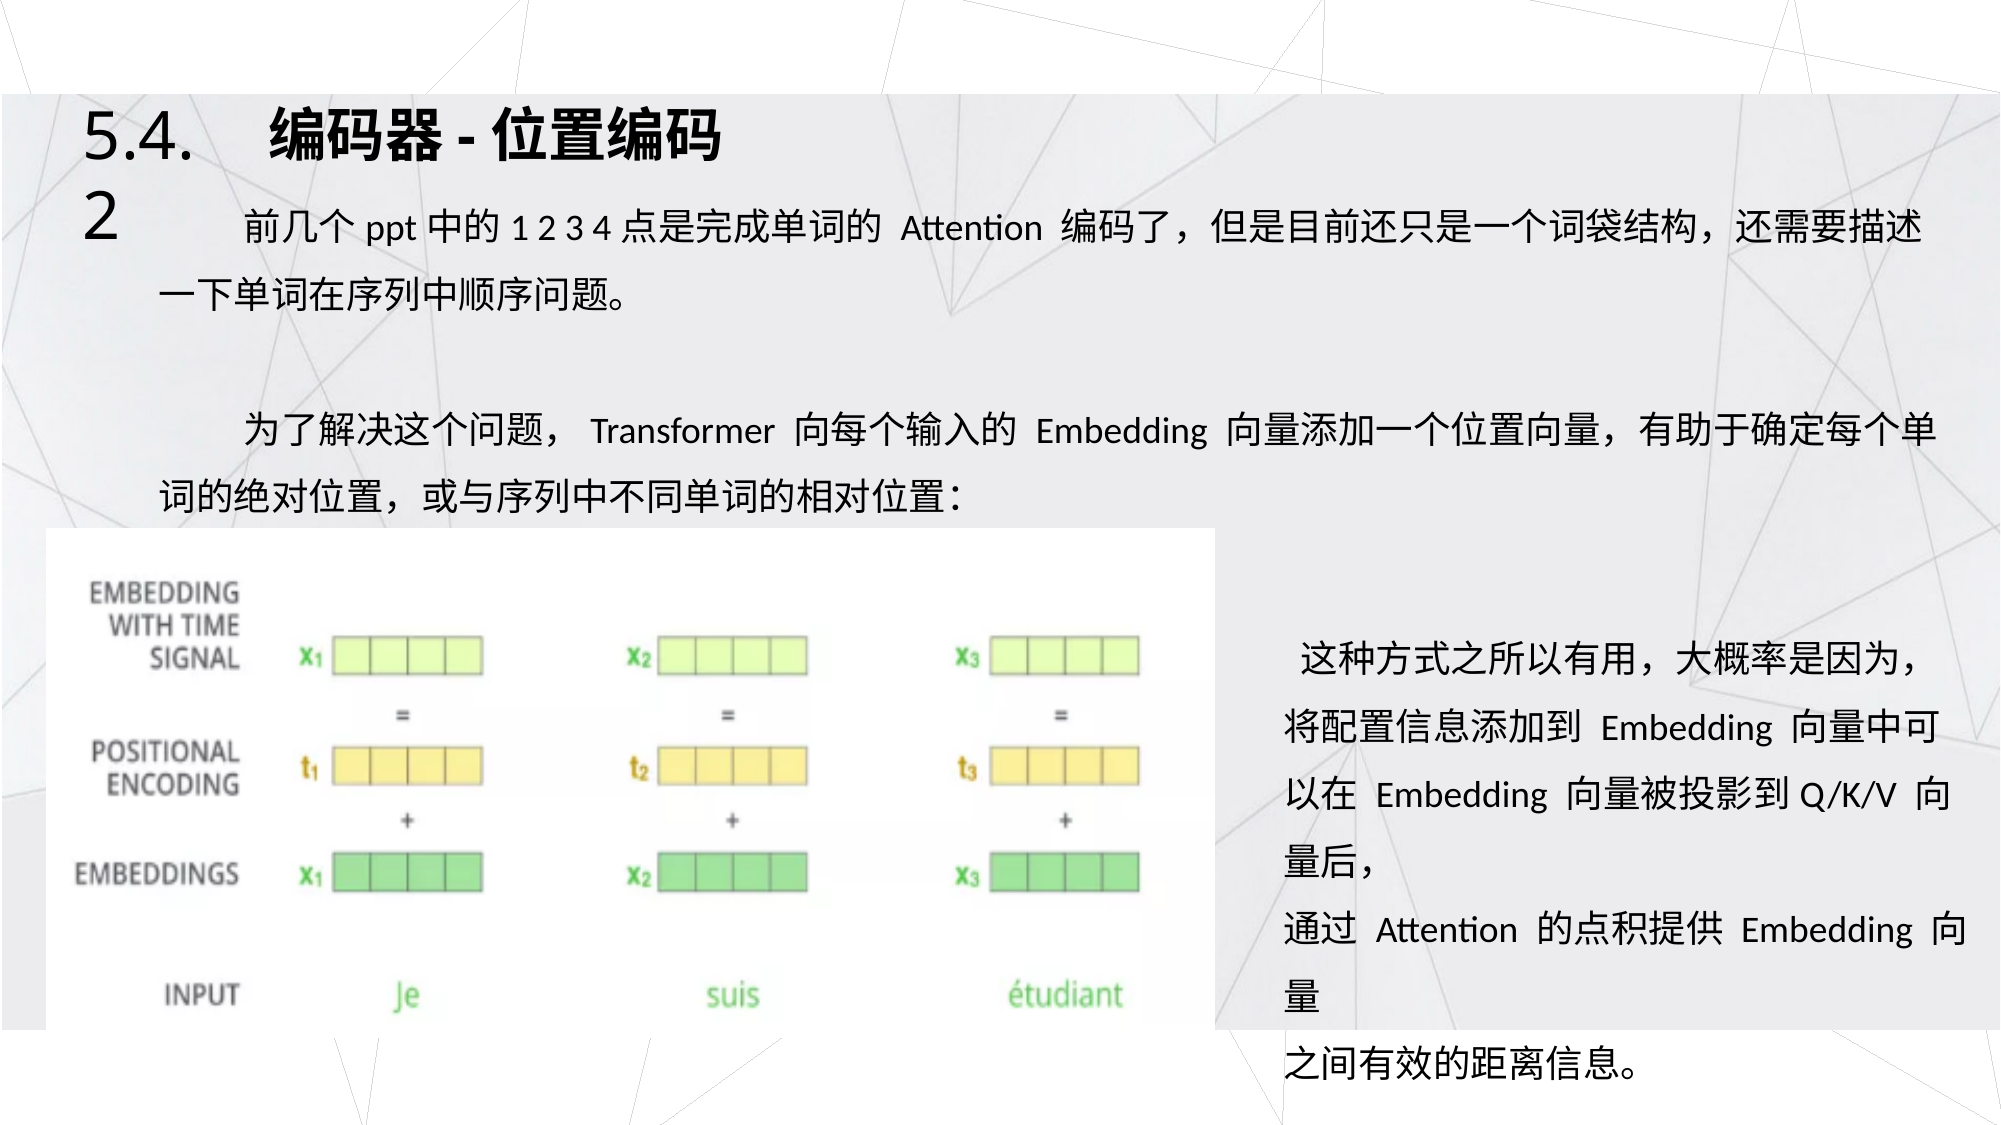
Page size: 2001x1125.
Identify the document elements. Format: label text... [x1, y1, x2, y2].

text_box 编码器-位置编码 [268, 97, 850, 168]
text_box 前几个ppt中的1 2 3 4点是完成单词的 Attention 编码了，但是目前还只是一个词袋结构，还需要描述一下单词在序列中顺序问题。 为了解决这个问题，Transformer 向每个输入的 Embedding 向量添加一个位置向量，有助于确定每个单词的绝对位置，或与序列中不同单词的相对位置： [143, 173, 1956, 526]
text_box 这种方式之所以有用，大概率是因为， 将配置信息添加到 Embedding 向量中可以在 Embedding 向量被投影到Q/K/V 向量后， 通过 Attention 的点积提供 Embedding 向量 之间有效的距离信息。 [1268, 605, 1988, 1093]
picture [2, 94, 2001, 1038]
text_box 5.4.2 [82, 92, 230, 253]
